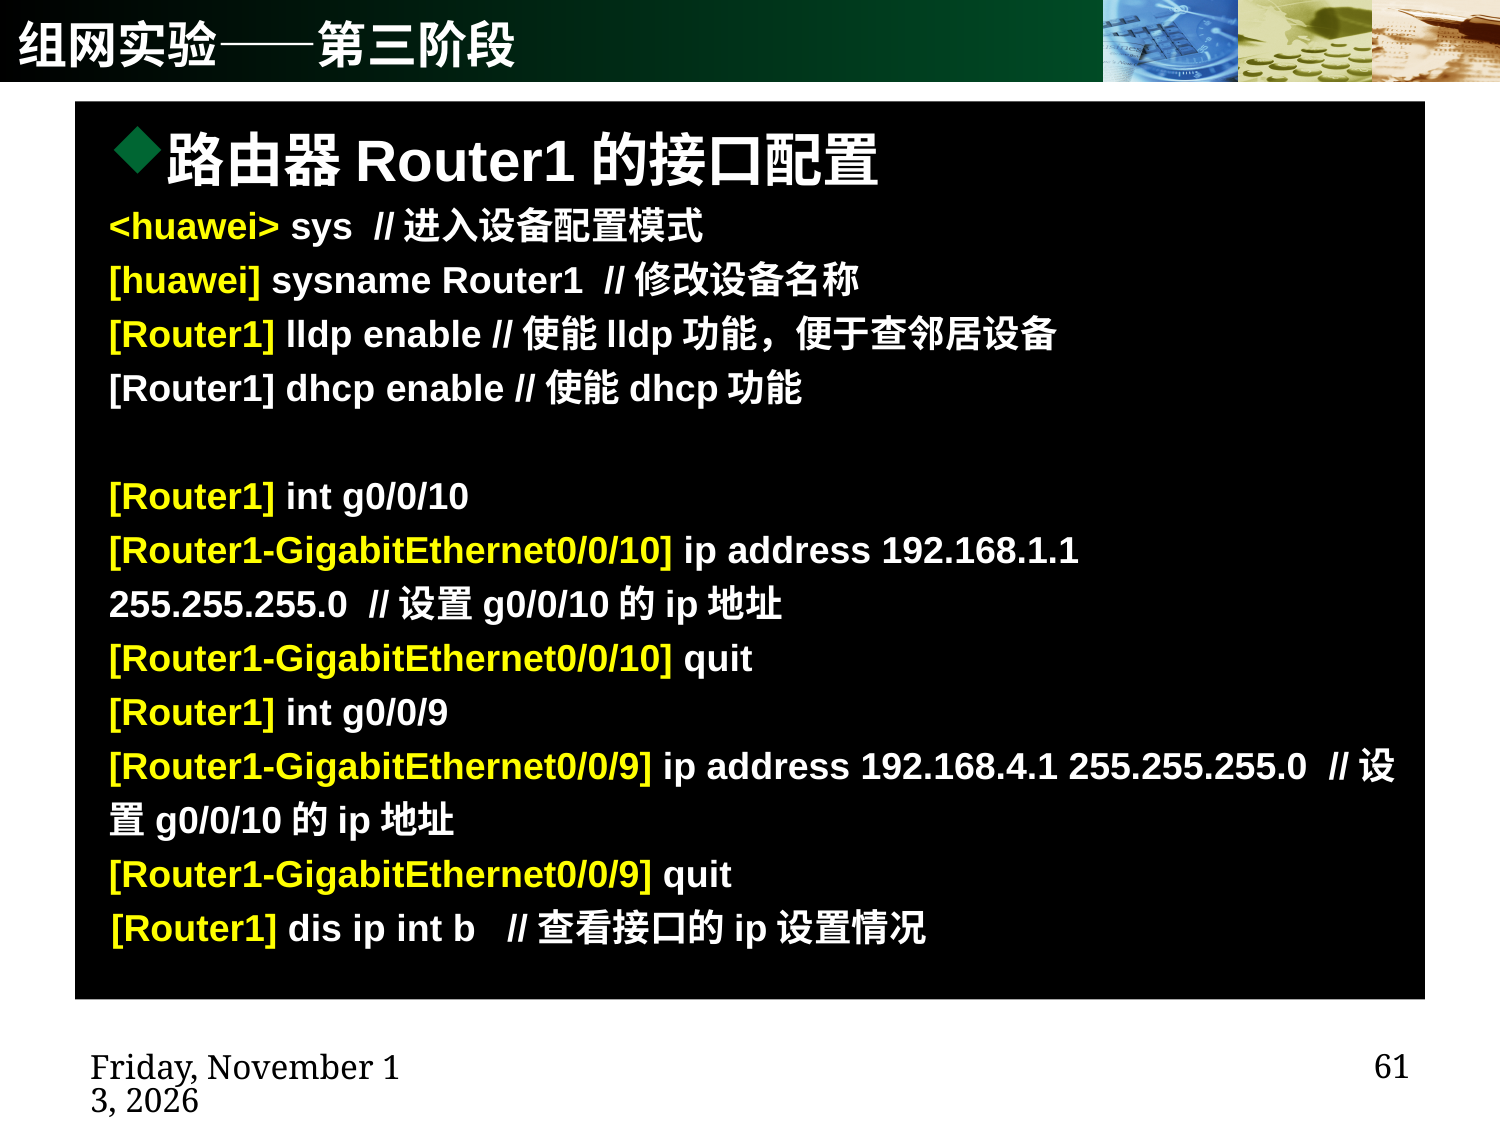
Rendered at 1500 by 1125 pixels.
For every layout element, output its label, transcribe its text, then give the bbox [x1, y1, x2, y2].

footer 61 [950, 1022, 1426, 1099]
list 路由器Router1的接口配置 <huawei> sys //进入设备配置模式 [huawei] sysname Router1 //修改设备名称 [Router1] lldp enable //使能lldp功能，便于查邻居设备 [Router1] dhcp enable //使能dhcp功能 [Router1] int g0/0/10 [Router1-GigabitEthernet0/0/10] ip address 192.168.1.1 255.255.255.0 //设置g0/0/10的ip地址 [Router1-GigabitEthernet0/0/10] quit [Router1] int g0/0/9 [Router1-GigabitEthernet0/0/9] ip address 192.168.4.1 255.255.255.0 //设置g0/0/10的ip地址 [Router1-GigabitEthernet0/0/9] quit [Router1] dis ip int b //查看接口的ip设置情况 [75, 101, 1425, 1000]
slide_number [74, 1023, 426, 1100]
picture [1103, 0, 1500, 82]
title 组网实验——第三阶段 [2, 14, 1022, 74]
